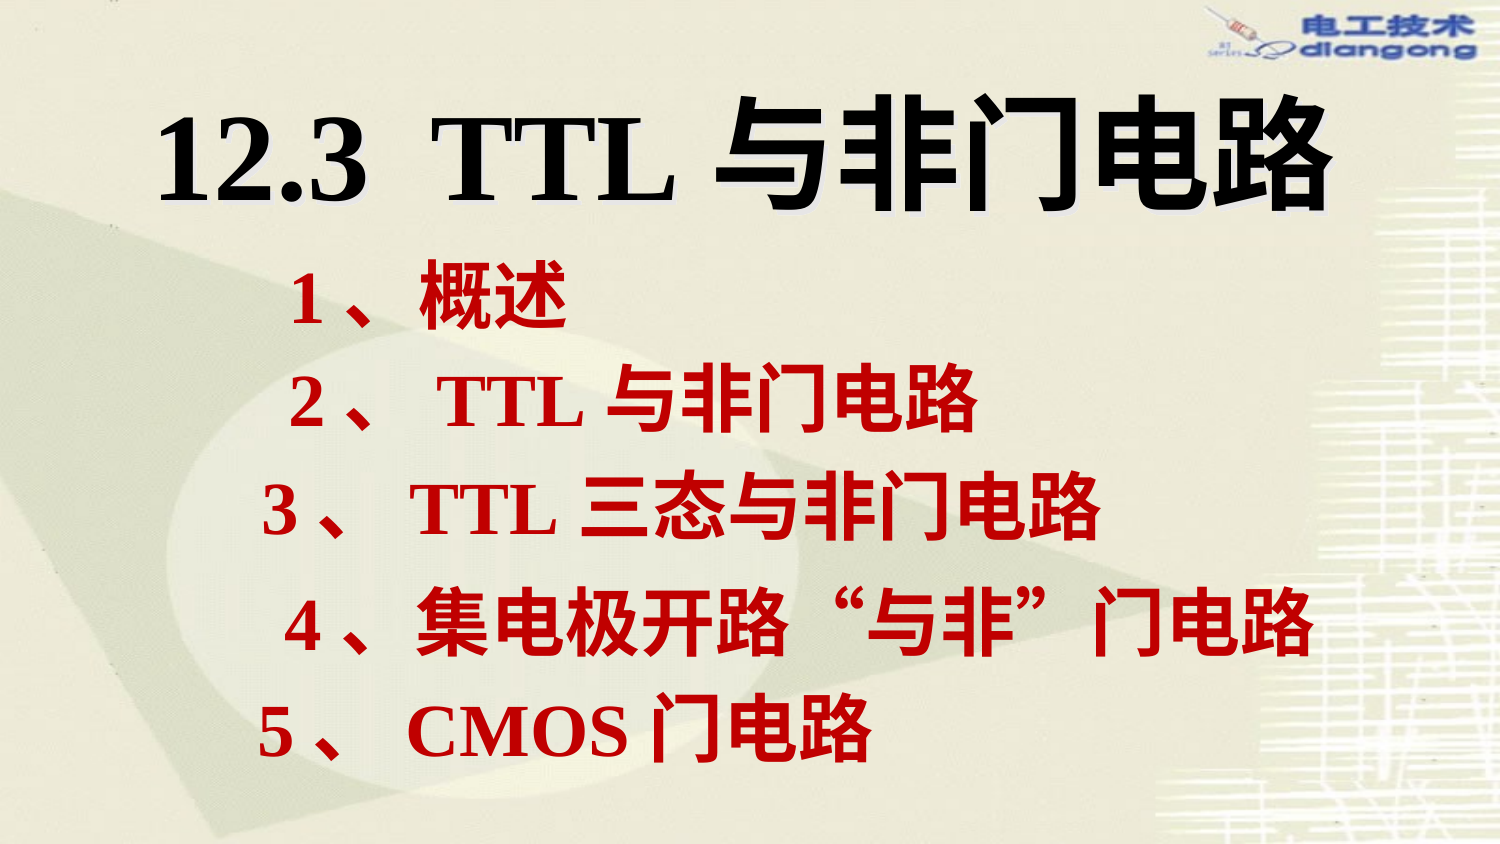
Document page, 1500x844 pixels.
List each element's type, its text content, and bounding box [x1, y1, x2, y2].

text_box 1、概述 [273, 251, 660, 340]
text_box 2、TTL与非门电路 [273, 353, 1012, 443]
text_box 3、TTL三态与非门电路 [246, 452, 1118, 558]
text_box 4、集电极开路“与非”门电路 [269, 567, 1379, 668]
text_box 12.3 TTL与非门电路 [136, 68, 1350, 234]
text_box 5、CMOS门电路 [242, 673, 889, 779]
picture [0, 0, 1500, 844]
